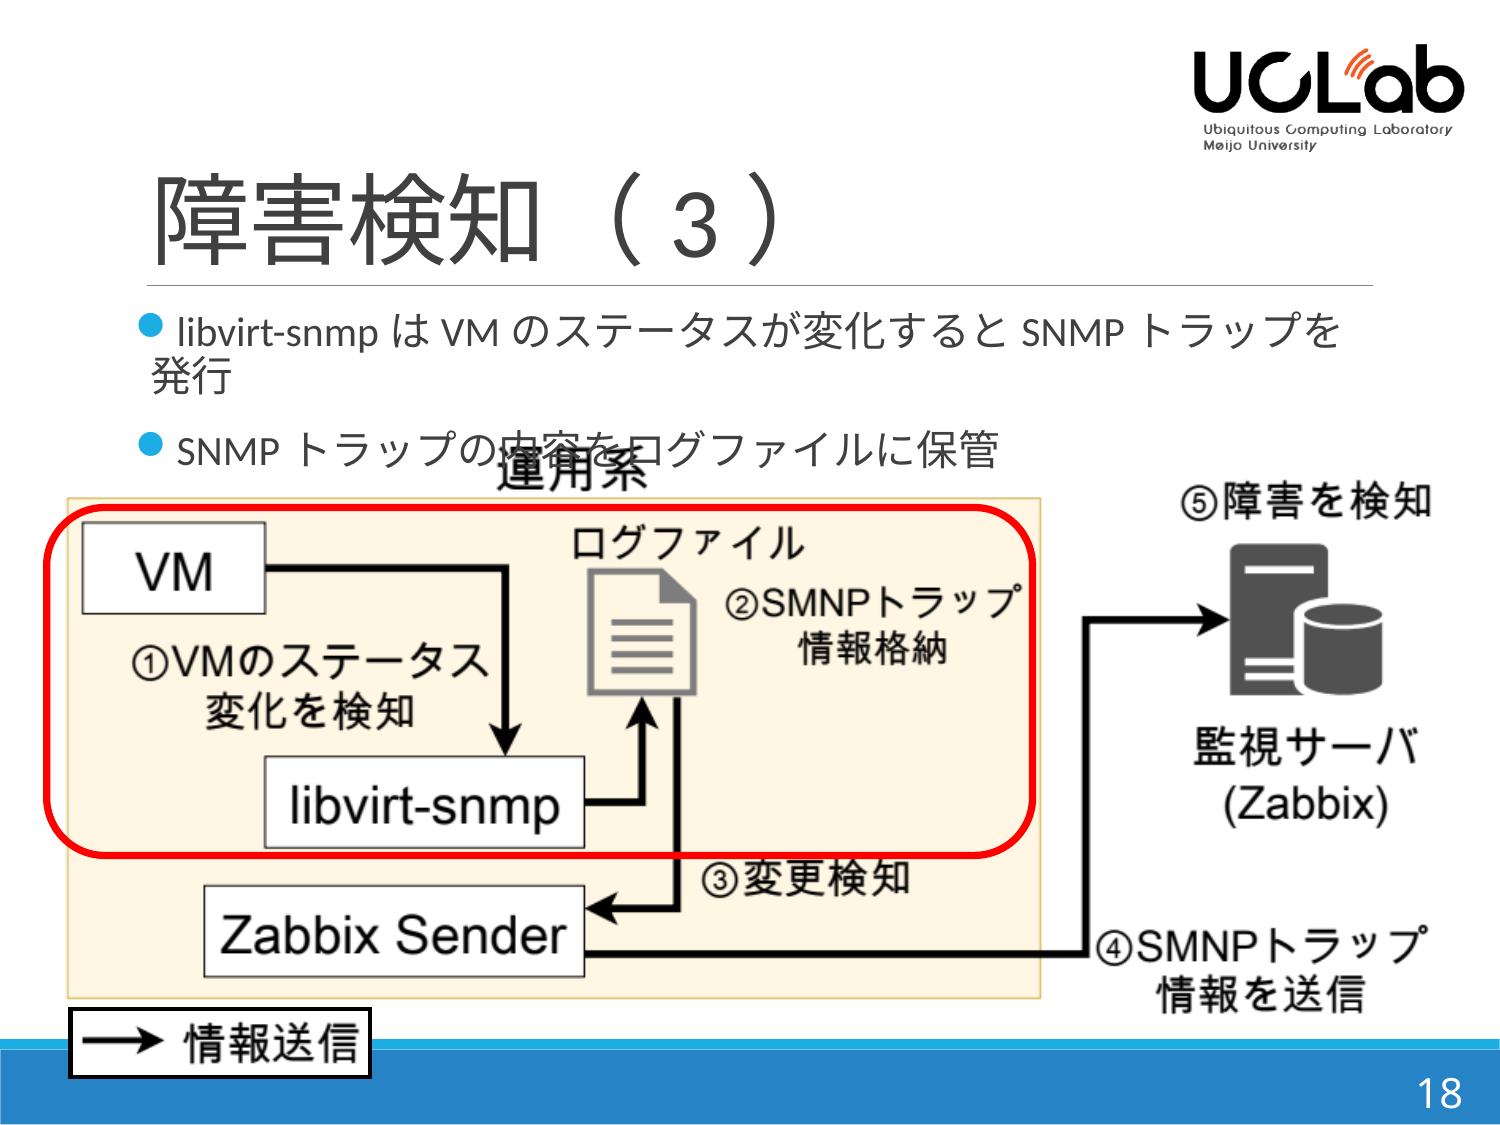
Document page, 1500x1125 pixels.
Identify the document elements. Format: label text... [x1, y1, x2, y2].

list libvirt-snmpはVMのステータスが変化するとSNMPトラップを発行 SNMPトラップの内容をログファイルに保管 [135, 302, 1373, 436]
picture [49, 439, 1458, 1076]
title 障害検知（3） [135, 47, 1373, 285]
picture [1188, 41, 1467, 152]
slide_number 18 [1400, 1059, 1489, 1120]
